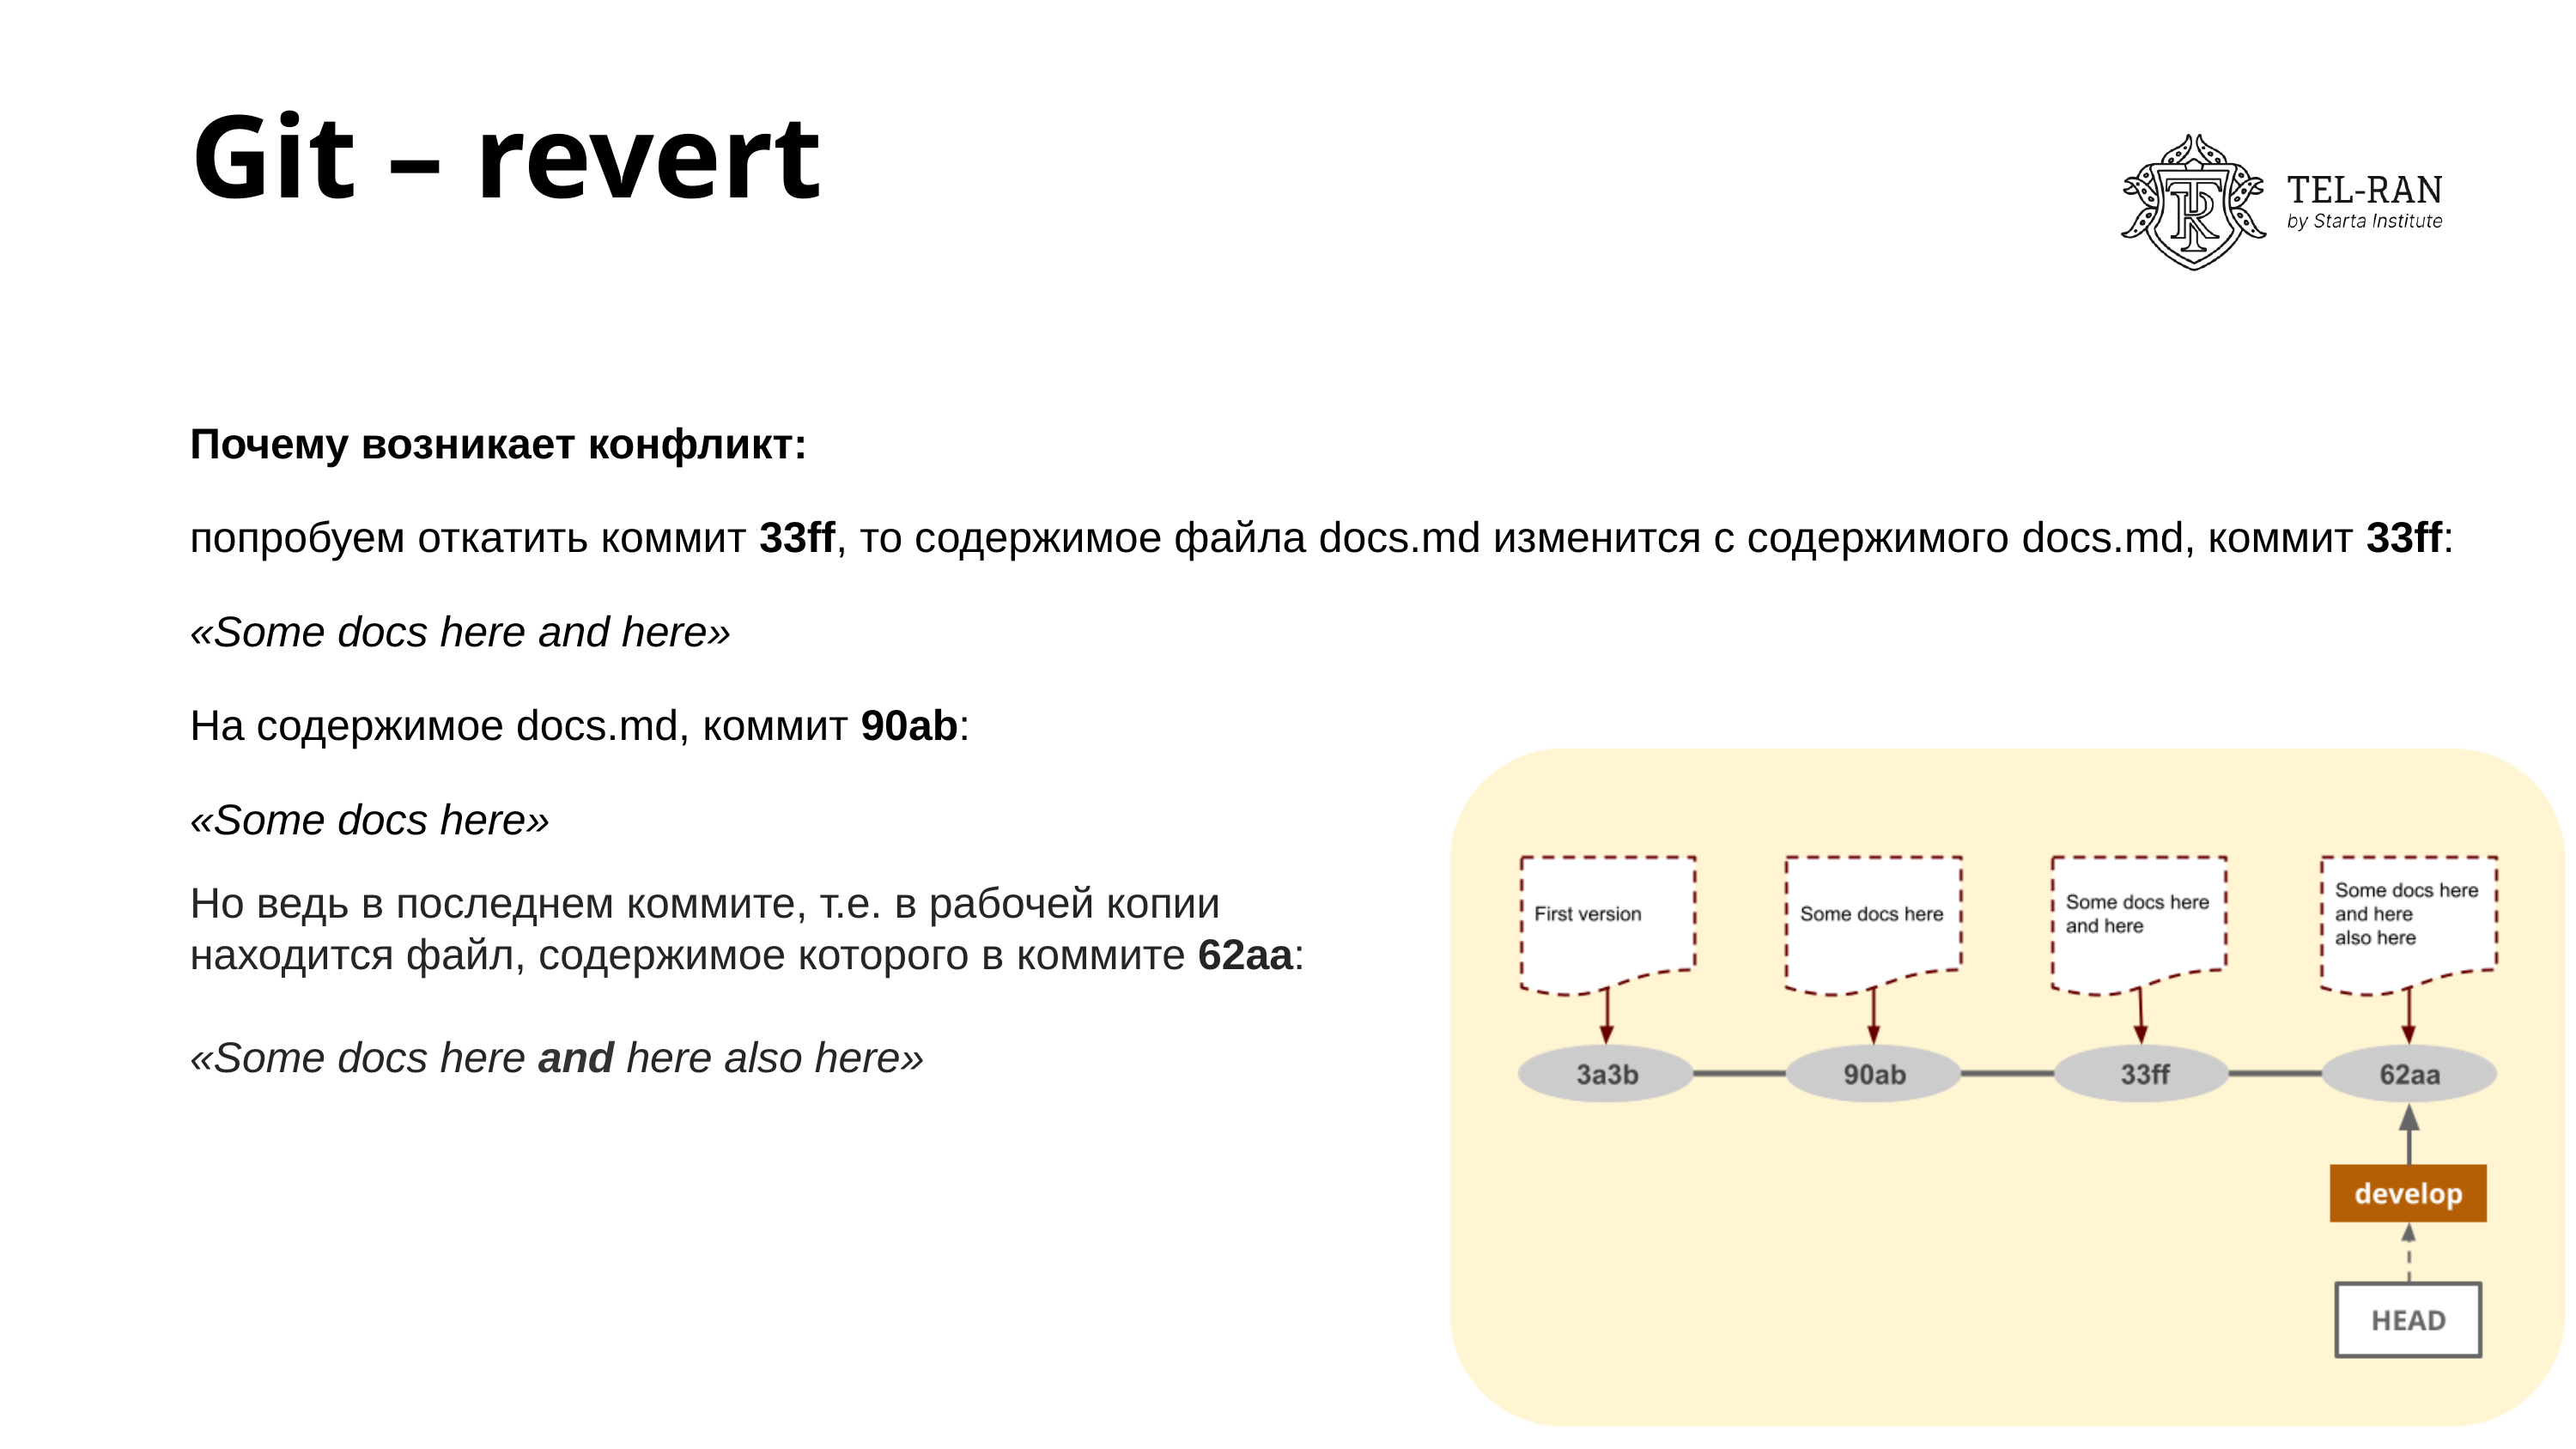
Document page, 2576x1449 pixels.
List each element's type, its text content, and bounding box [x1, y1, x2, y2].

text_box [1440, 724, 2576, 1449]
text_box Почему возникает конфликт: попробуем откатить коммит 33ff, то содержимое файла docs.md изменится с содержимого docs.md, коммит 33ff: «Some docs here and here» На содержимое docs.md, коммит 90ab: «Some docs here» Но ведь в последнем коммите, т.е. в рабочей копии находится файл, содержимое которого в коммите 62аа: «Some docs here and here also here» [177, 398, 2494, 1149]
picture [2121, 134, 2442, 271]
title Git – revert [177, 76, 2107, 358]
